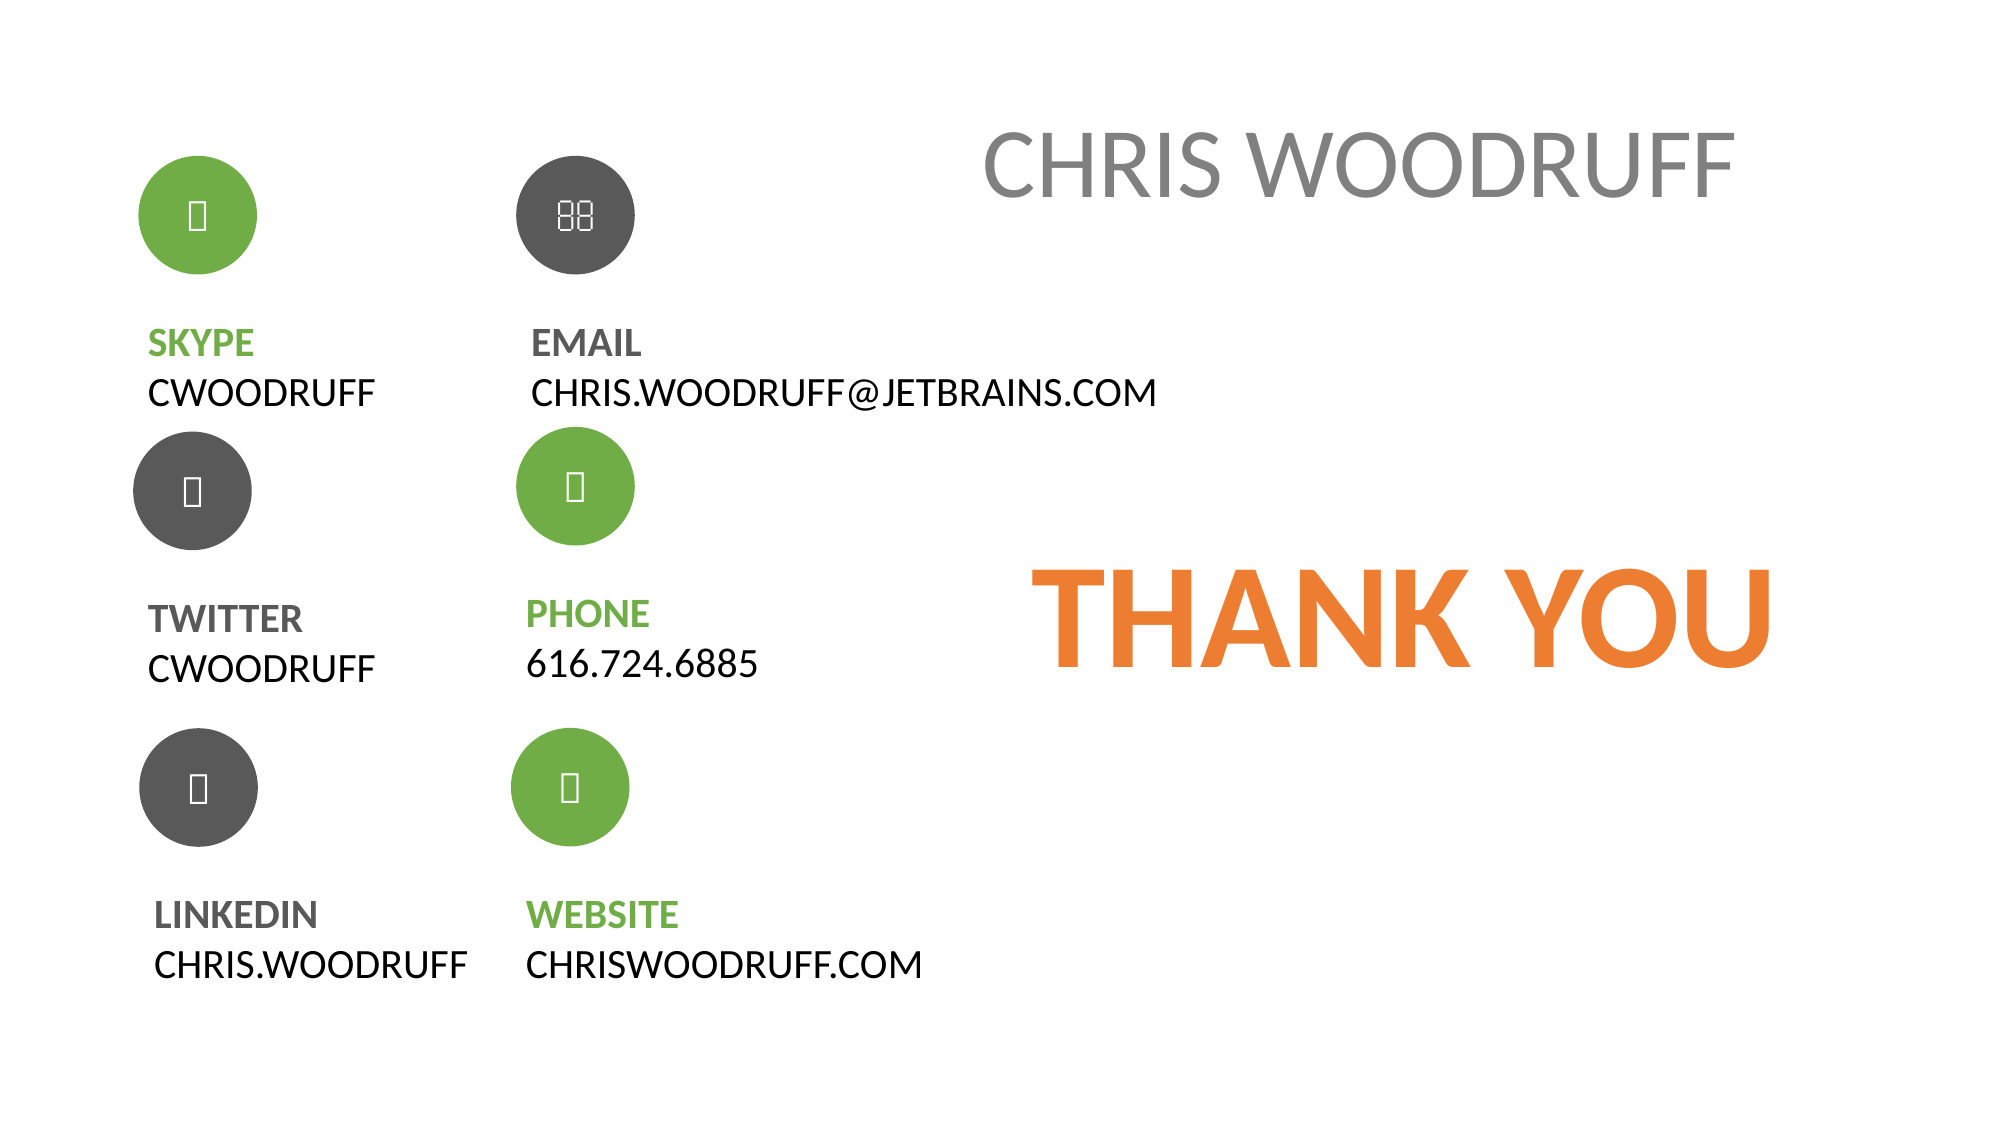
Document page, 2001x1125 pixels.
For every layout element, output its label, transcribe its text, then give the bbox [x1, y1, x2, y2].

text_box  [137, 154, 259, 276]
text_box  [509, 726, 631, 848]
text_box SKYPE CWOODRUFF [133, 307, 446, 423]
text_box  [515, 154, 636, 276]
text_box EMAIL CHRIS.WOODRUFF@JETBRAINS.COM [516, 307, 1178, 423]
text_box LINKEDIN CHRIS.WOODRUFF [139, 879, 517, 995]
text_box WEBSITE CHRISWOODRUFF.COM [517, 879, 1013, 995]
text_box TWITTER CWOODRUFF [133, 583, 446, 699]
text_box  [138, 727, 259, 848]
text_box PHONE 616.724.6885 [511, 578, 866, 694]
text_box THANK YOU [1016, 510, 1793, 706]
text_box  [515, 425, 636, 547]
text_box  [132, 430, 253, 552]
text_box CHRIS WOODRUFF [967, 90, 1776, 226]
